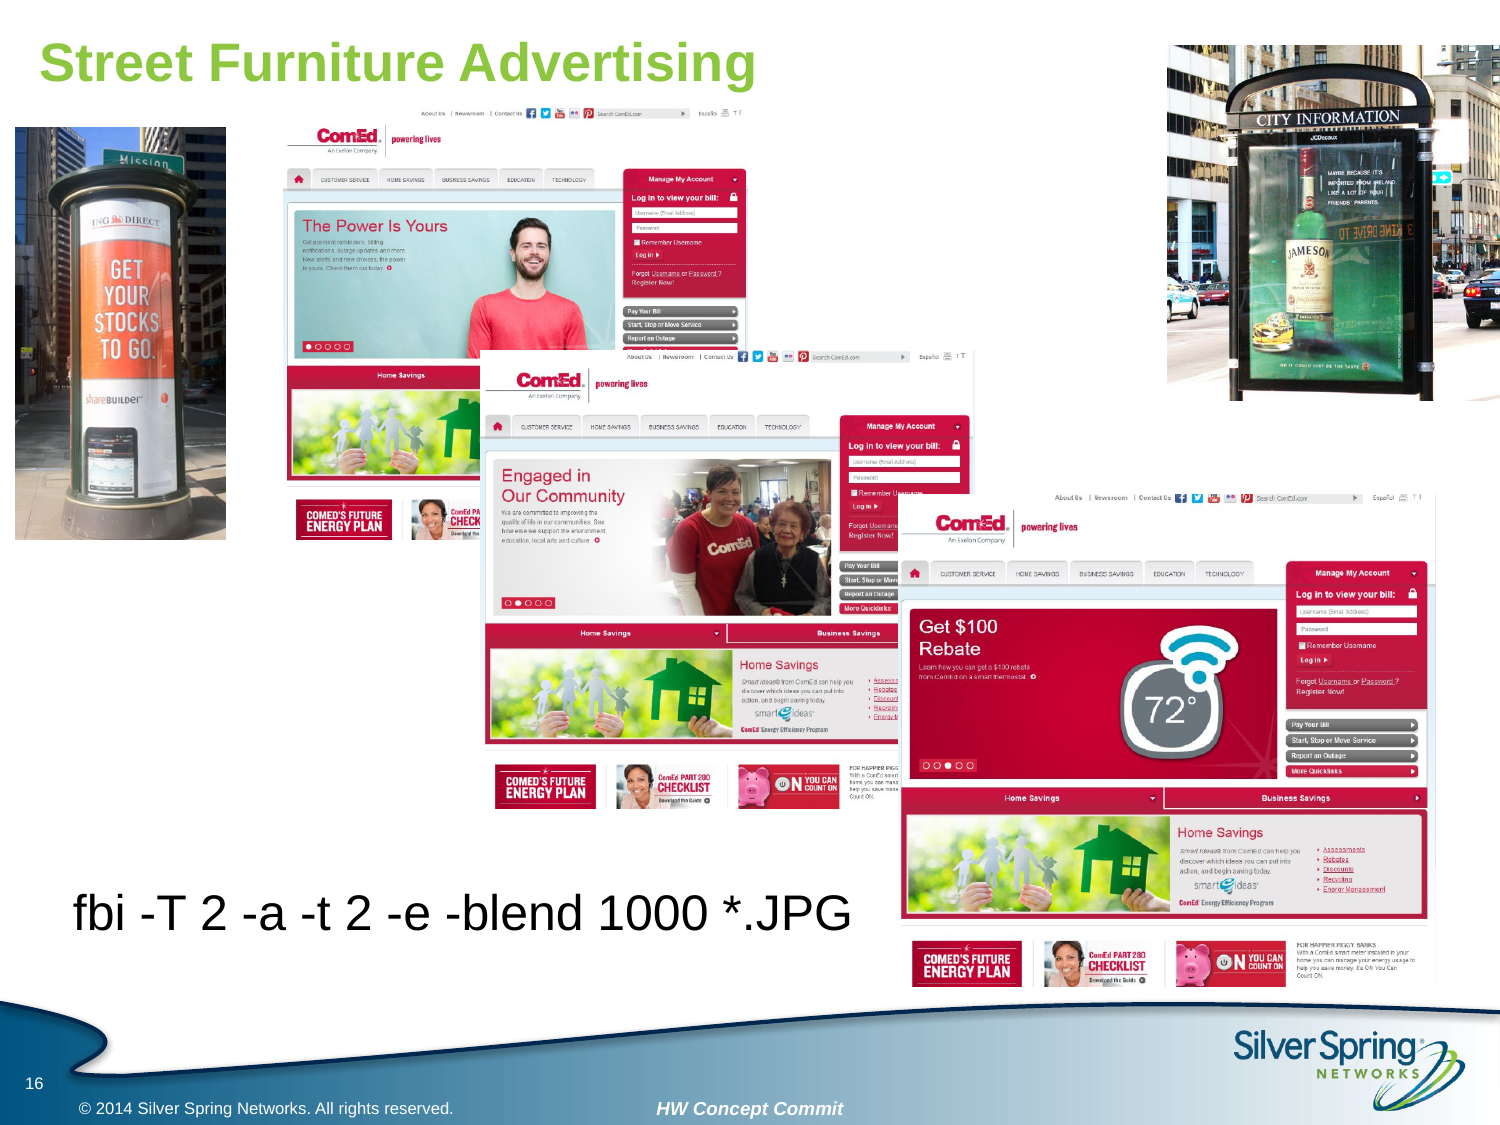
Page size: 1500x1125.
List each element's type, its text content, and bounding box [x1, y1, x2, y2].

text_box fbi -T 2 -a -t 2 -e -blend 1000 *.JPG [44, 872, 869, 948]
picture [283, 106, 1437, 987]
picture [15, 127, 227, 540]
picture [1166, 45, 1500, 401]
picture [1234, 1030, 1468, 1115]
title Street Furniture Advertising [39, 0, 1391, 102]
